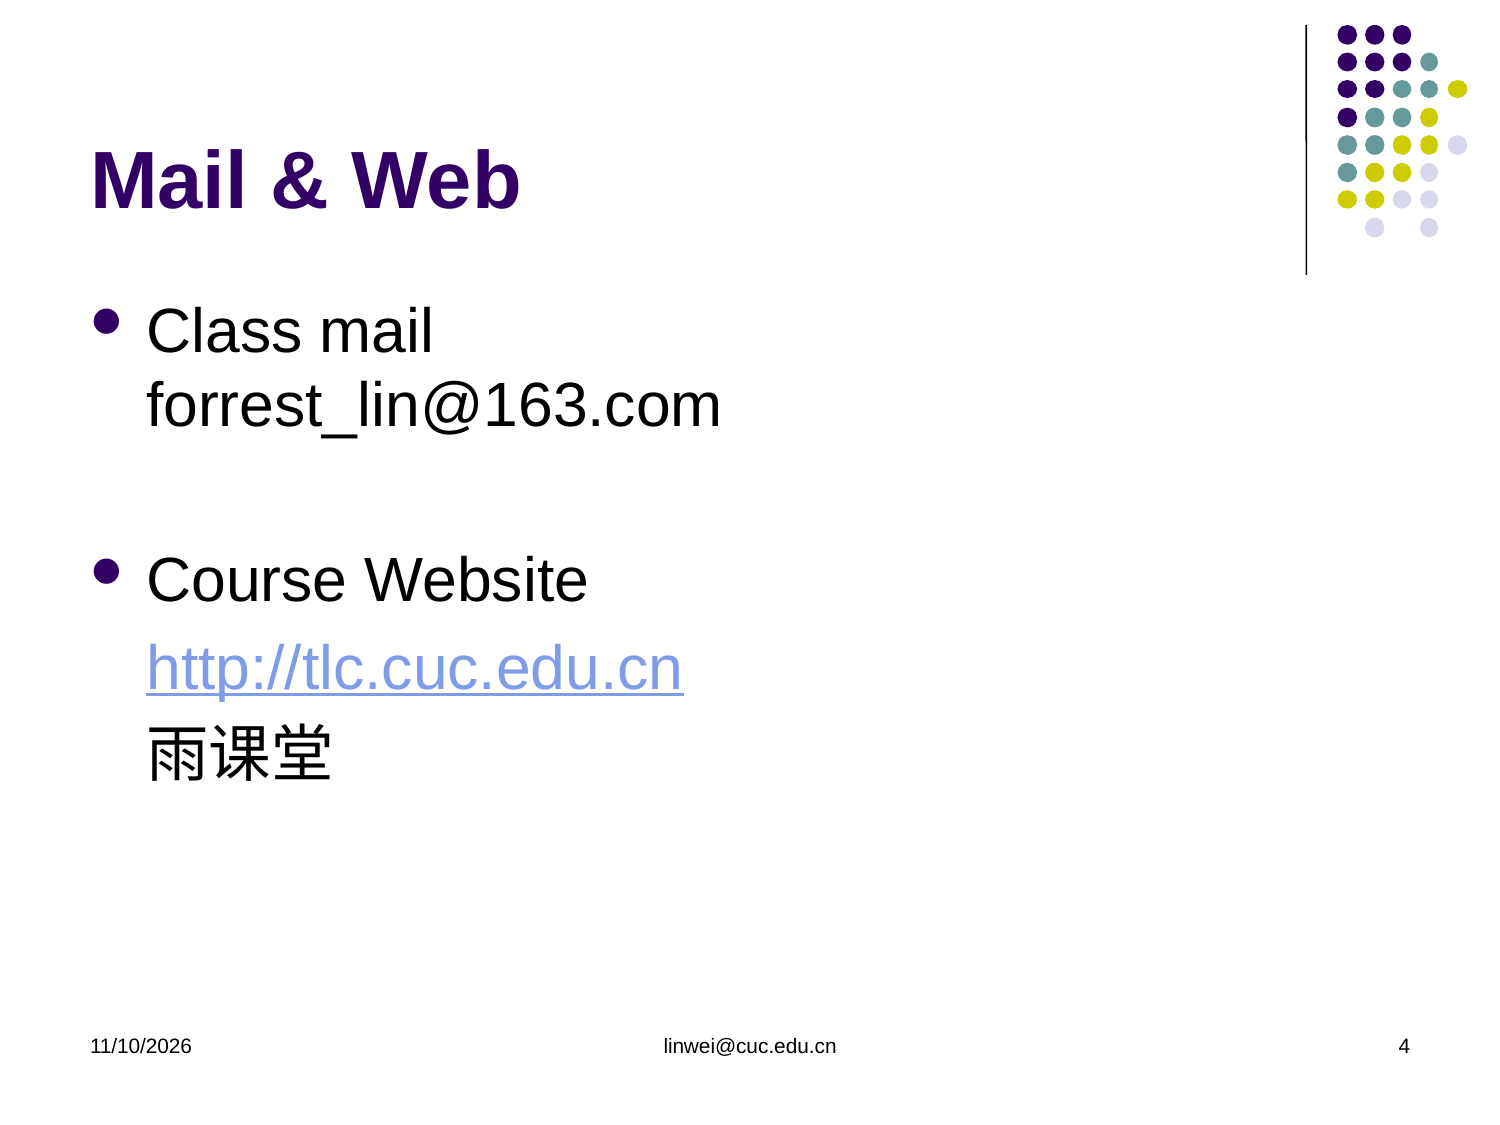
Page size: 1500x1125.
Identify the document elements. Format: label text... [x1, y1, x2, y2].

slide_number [74, 1024, 426, 1101]
footer linwei@cuc.edu.cn [512, 1024, 988, 1101]
slide_number 4 [1074, 1024, 1426, 1101]
title Mail & Web [75, 20, 1313, 233]
list Class mail forrest_lin@163.com Course Website http://tlc.cuc.edu.cn 雨课堂 [75, 282, 1425, 1006]
